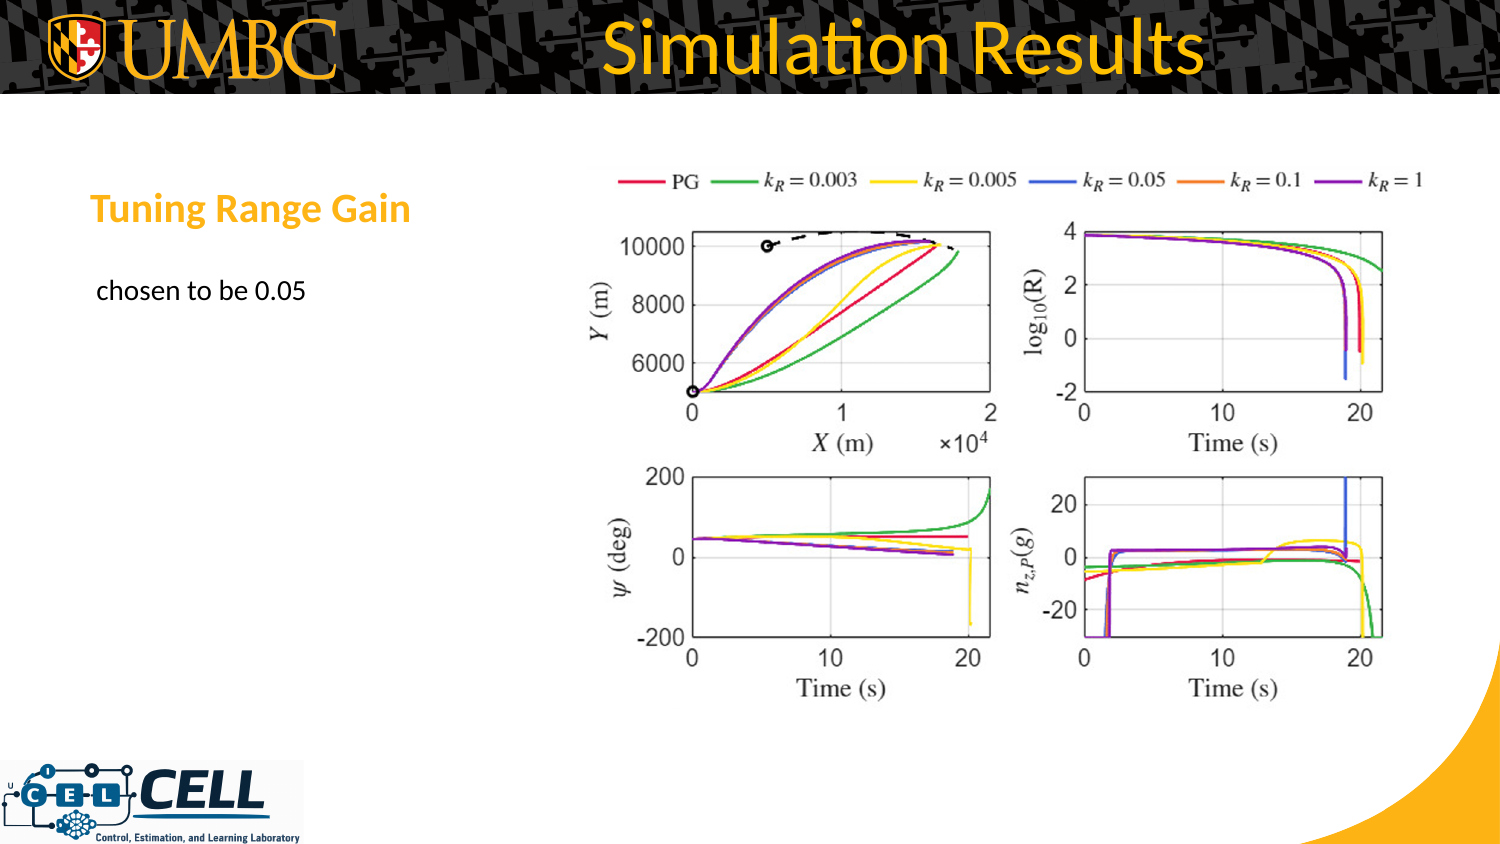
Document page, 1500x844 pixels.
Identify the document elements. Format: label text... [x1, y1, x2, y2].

text_box Simulation Results [586, 0, 1337, 98]
picture [0, 0, 586, 94]
picture [0, 760, 304, 844]
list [586, 156, 1426, 709]
picture [1337, 0, 1500, 94]
title Tuning Range Gain [75, 206, 569, 239]
picture [1299, 639, 1500, 844]
text_box [63, 107, 1236, 206]
